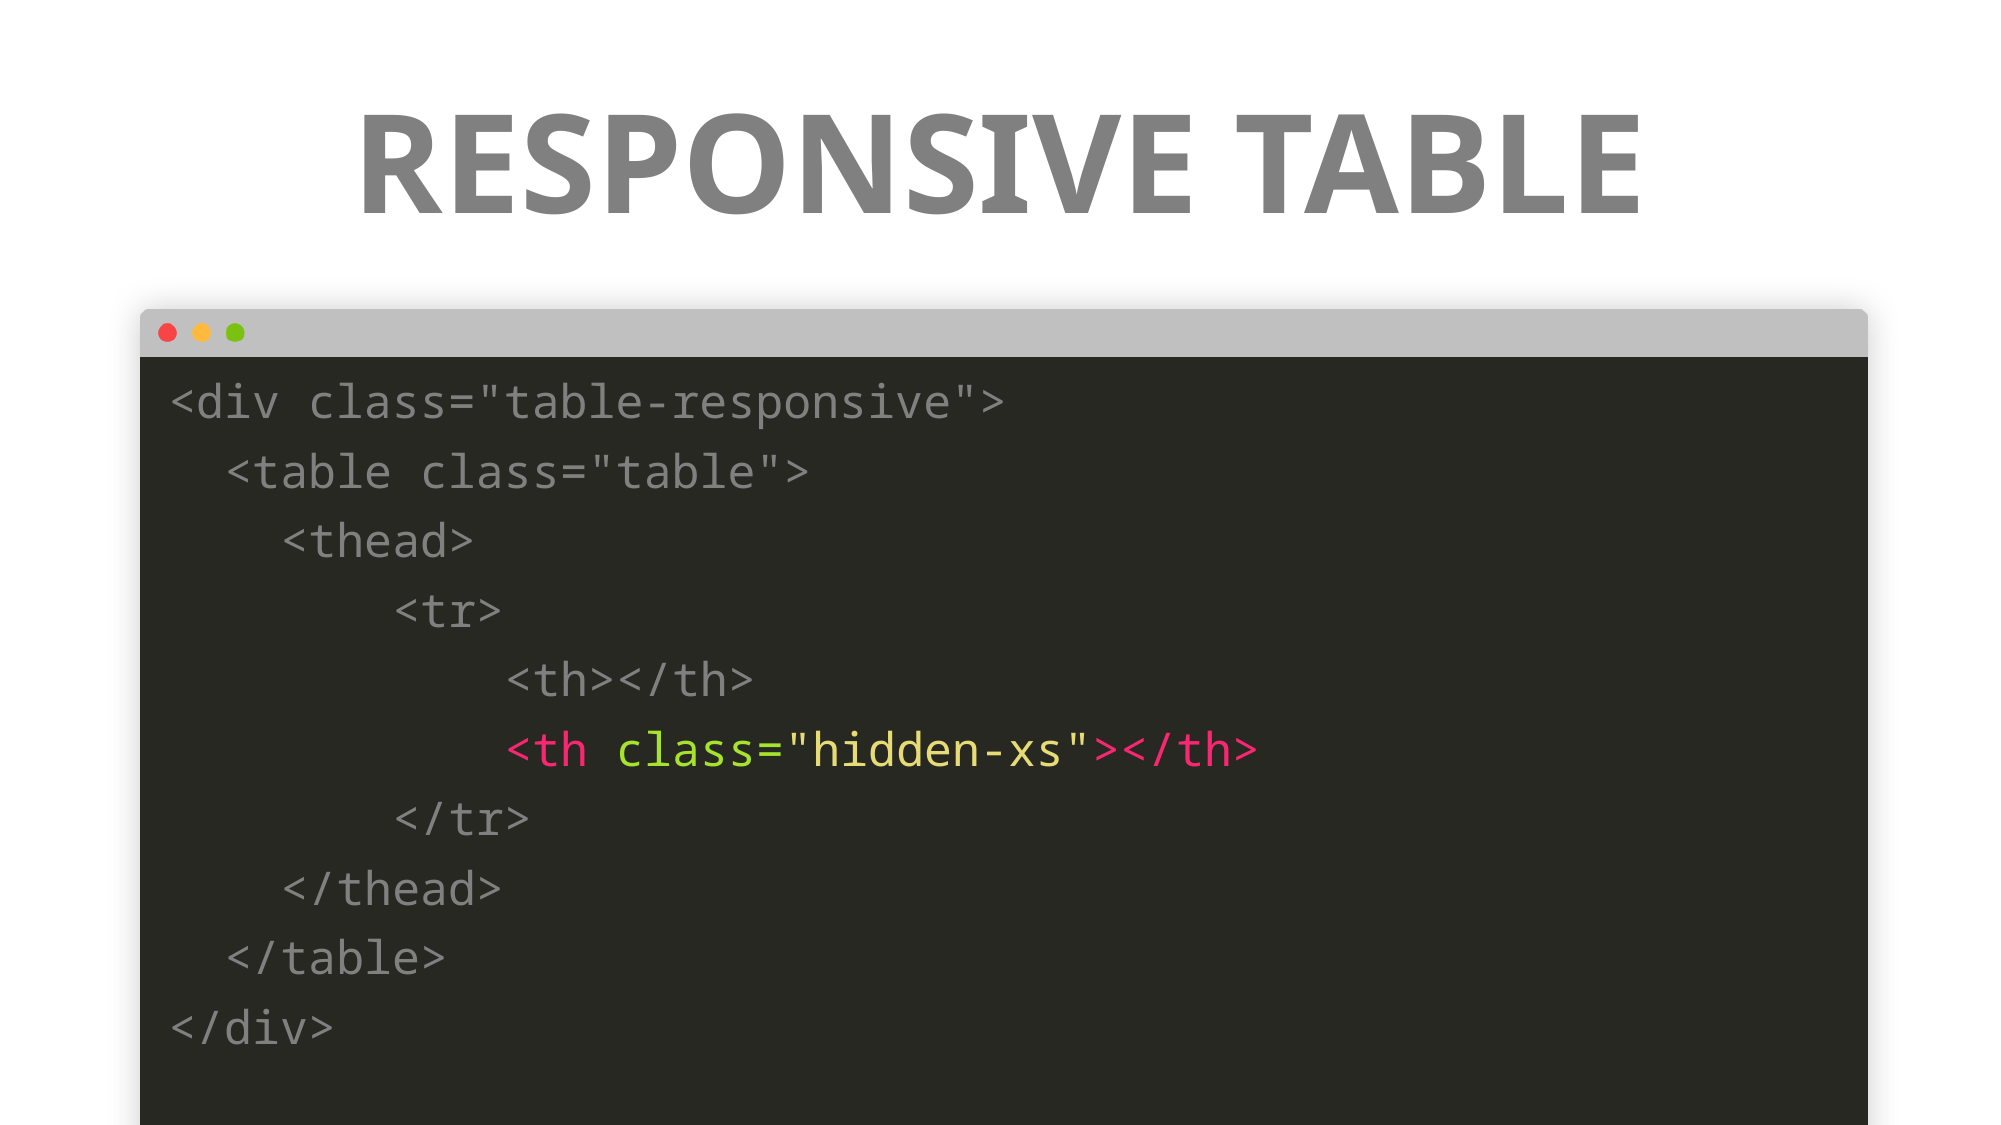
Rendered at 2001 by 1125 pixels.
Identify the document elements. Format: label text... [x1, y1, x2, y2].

list <div class="table-responsive"> <table class="table"> <thead> <tr> <th></th> <th class="hidden-xs"></th> </tr> </thead> </table> </div> [153, 371, 1852, 1067]
title RESPONSIVE TABLE [137, 59, 1863, 278]
picture [108, 277, 1899, 1125]
